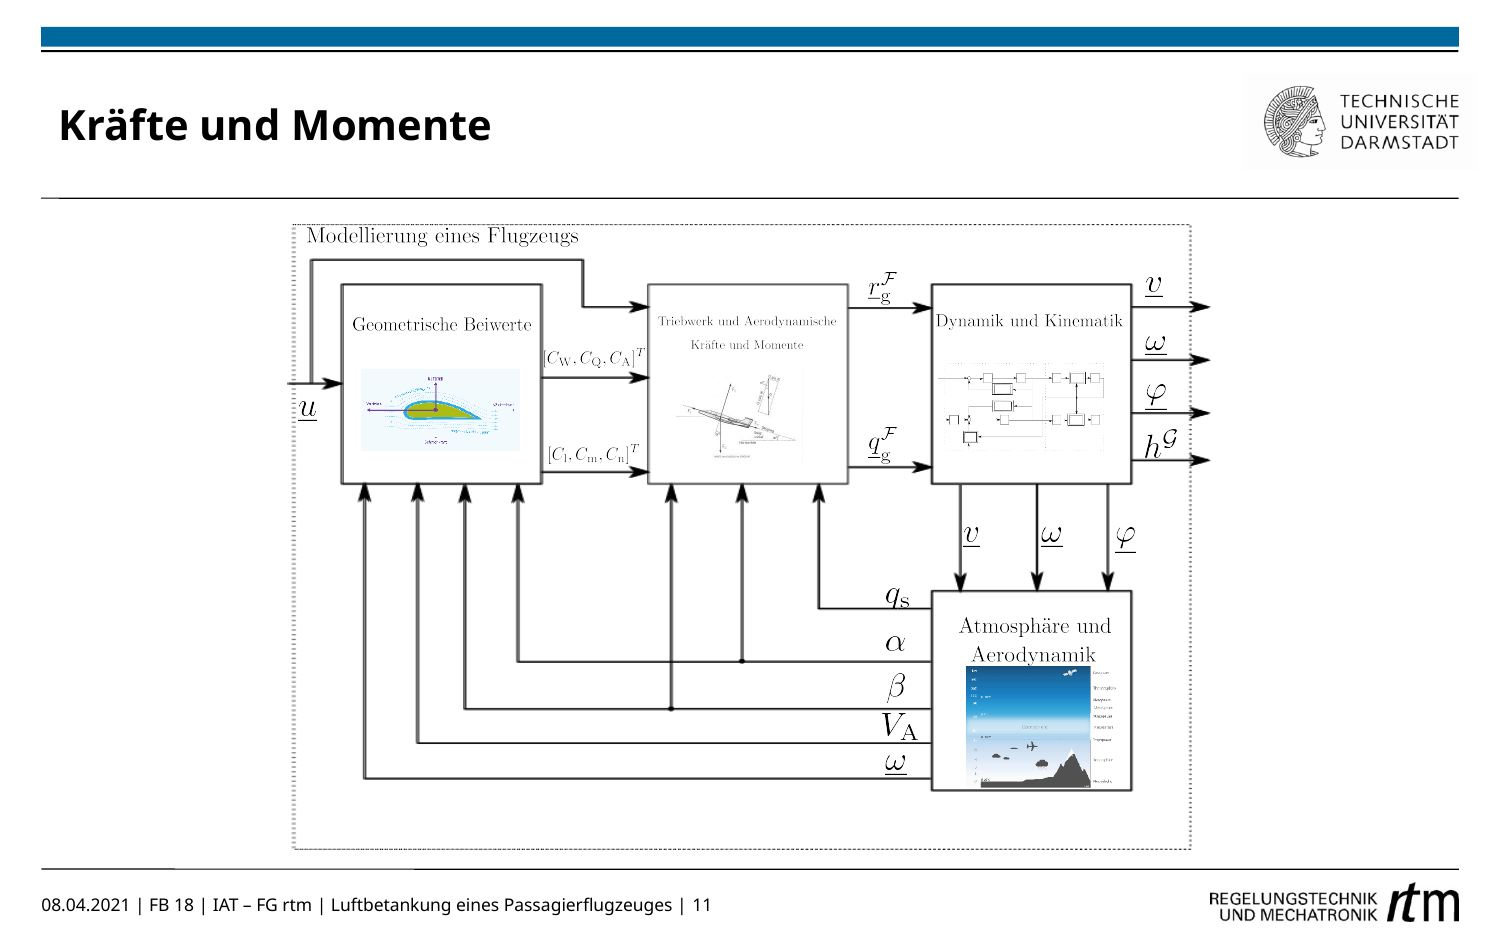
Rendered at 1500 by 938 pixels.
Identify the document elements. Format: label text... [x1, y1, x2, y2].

picture [287, 224, 1211, 850]
picture [1210, 882, 1459, 922]
picture [1242, 73, 1477, 170]
title Kräfte und Momente [58, 66, 1149, 182]
